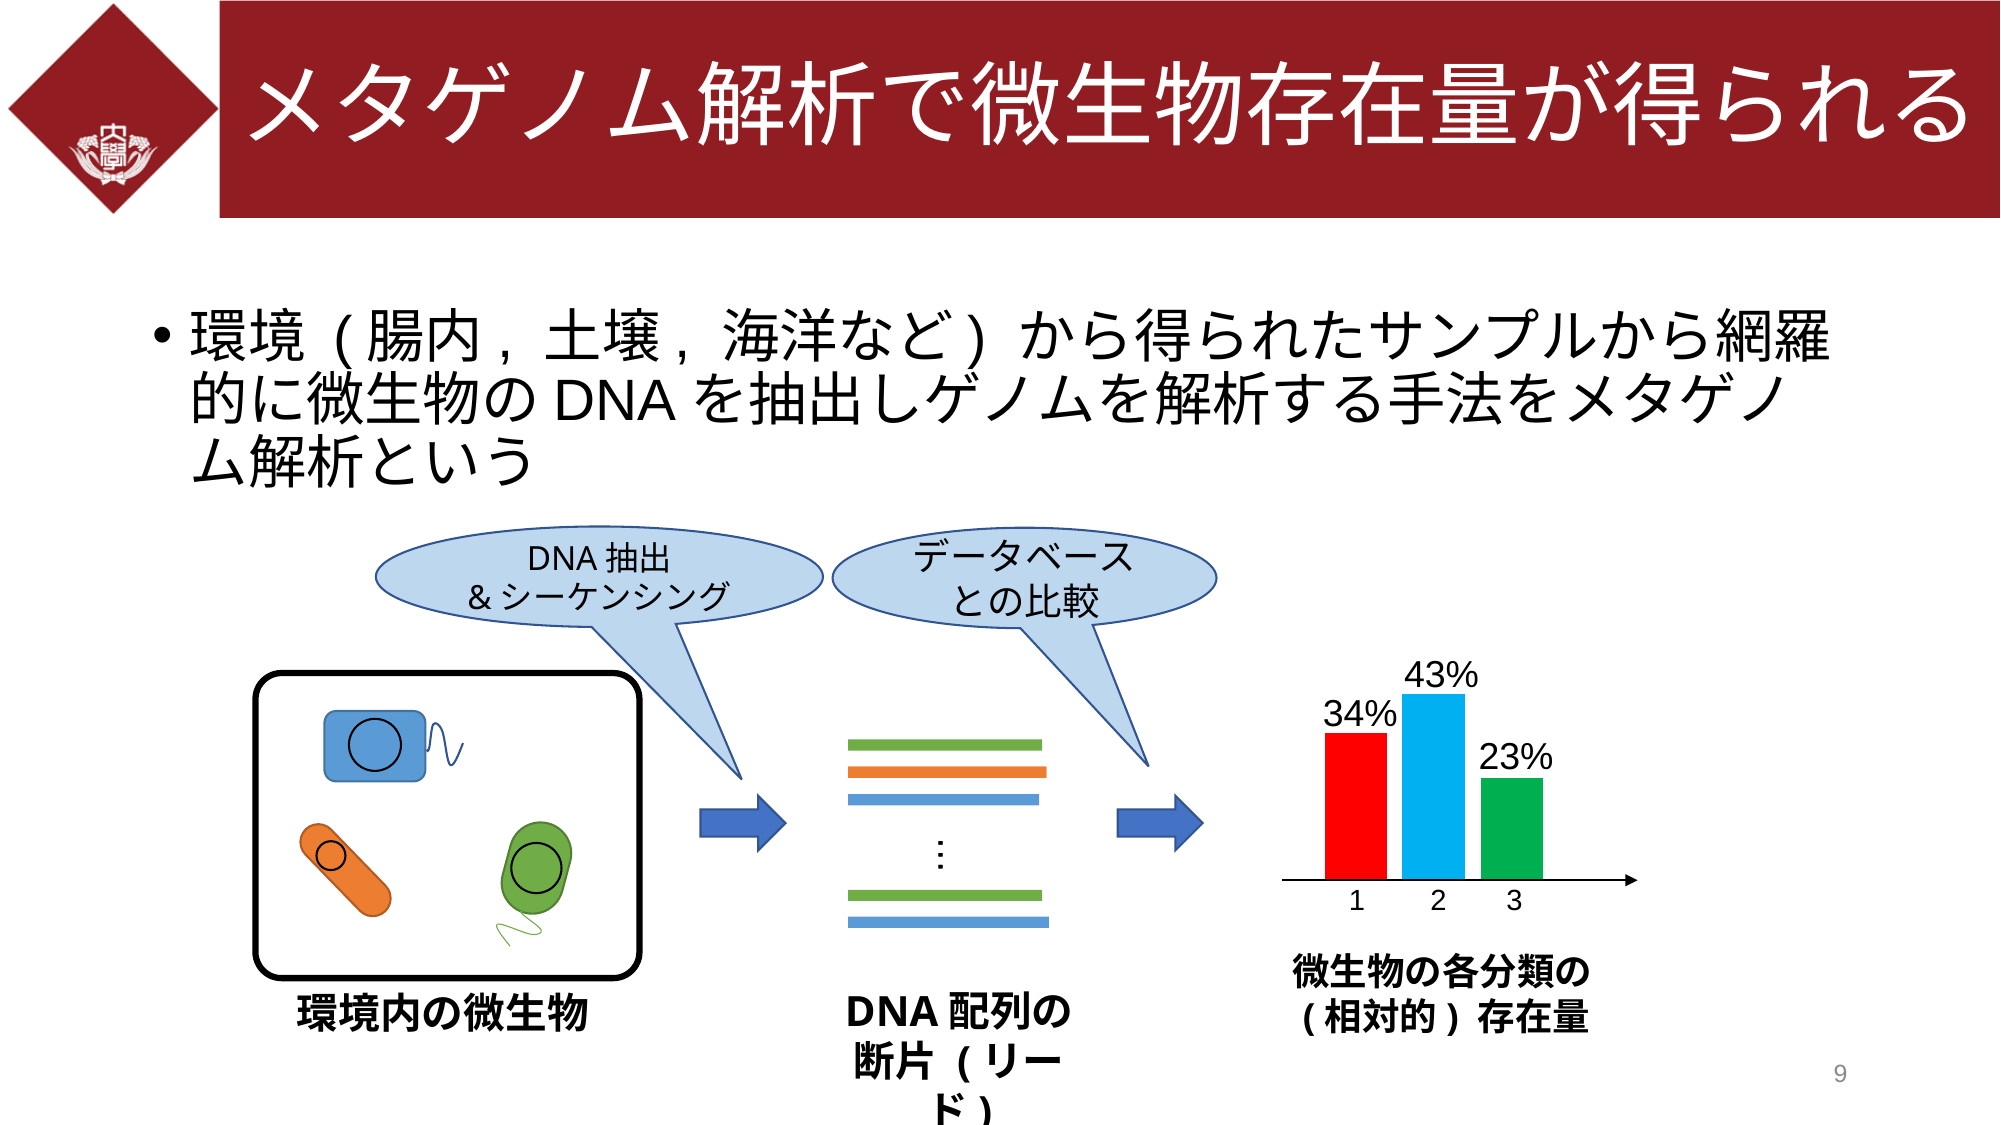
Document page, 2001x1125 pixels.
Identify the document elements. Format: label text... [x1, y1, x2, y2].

text_box [847, 889, 923, 902]
text_box DNA抽出 &シーケンシング [374, 525, 825, 781]
text_box 34% [1308, 681, 1416, 741]
text_box 1 [1334, 873, 1381, 880]
list 環境 (腸内, 土壌, 海洋など) から得られたサンプルから網羅的に微生物のDNAを抽出しゲノムを解析する手法をメタゲノム解析という [137, 299, 1863, 1014]
text_box [500, 821, 573, 915]
slide_number 9 [1412, 1042, 1863, 1103]
text_box [699, 793, 787, 853]
text_box データベース との比較 [831, 526, 1218, 768]
text_box [1116, 793, 1205, 853]
text_box 2 [1415, 881, 1465, 924]
text_box [315, 840, 347, 872]
text_box [347, 717, 403, 772]
text_box [847, 916, 1050, 929]
title メタゲノム解析で微生物存在量が得られる [219, 0, 2000, 218]
text_box 3 [1491, 881, 1540, 924]
text_box [847, 738, 1043, 752]
text_box 微生物の各分類の (相対的) 存在量 [1255, 940, 1638, 1045]
text_box 3 [1491, 873, 1540, 880]
text_box [299, 823, 392, 918]
text_box [254, 671, 641, 979]
text_box 環境内の微生物 [269, 979, 616, 1045]
text_box [323, 709, 427, 783]
text_box 1 [1334, 881, 1381, 924]
text_box [847, 793, 1040, 806]
text_box 2 [1415, 874, 1465, 880]
text_box [1325, 741, 1387, 879]
text_box [1481, 785, 1543, 879]
text_box 43% [1389, 642, 1512, 703]
text_box … [923, 821, 984, 925]
text_box [510, 841, 563, 895]
text_box [984, 889, 1043, 902]
text_box [496, 910, 542, 947]
text_box [425, 722, 464, 767]
text_box [847, 766, 1047, 779]
picture [0, 0, 224, 221]
text_box 23% [1463, 724, 1583, 785]
text_box [1402, 703, 1465, 879]
text_box DNA配列の断片 (リード) [816, 977, 1102, 1125]
